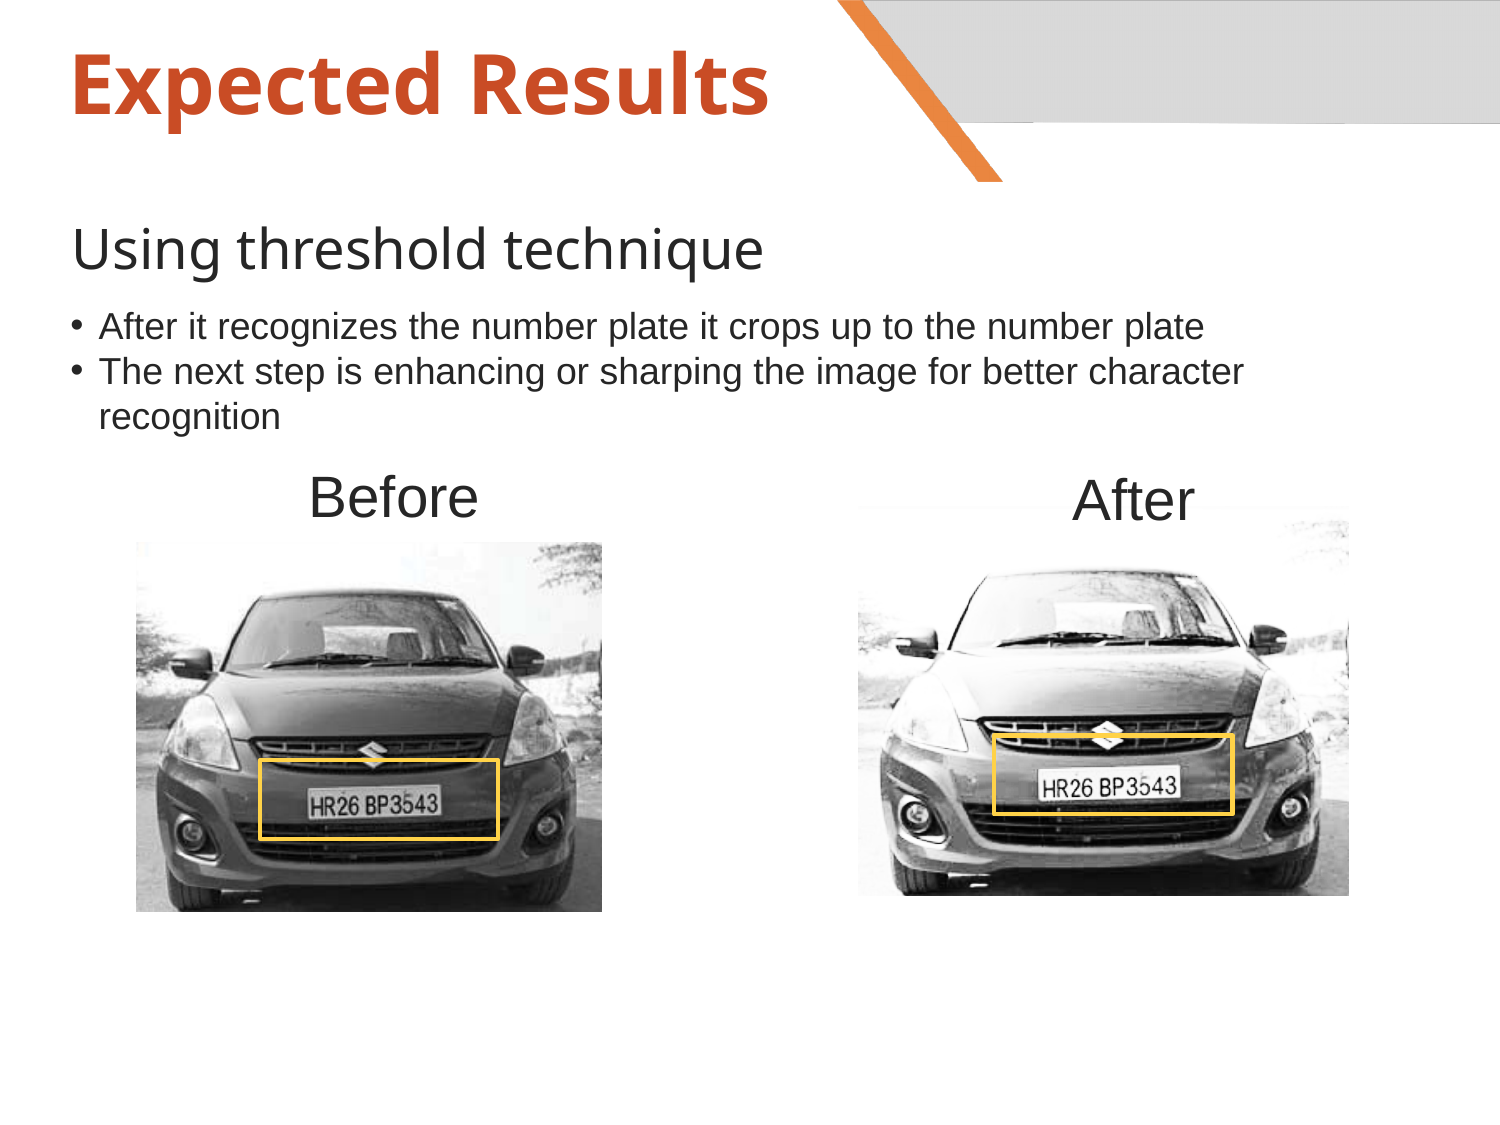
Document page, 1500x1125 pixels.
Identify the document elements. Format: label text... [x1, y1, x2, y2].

text_box Using threshold technique [71, 213, 1445, 281]
text_box Before [293, 451, 521, 529]
text_box After it recognizes the number plate it crops up to the number plate The next step is enhancing or sharping the image for better character recognition [55, 294, 1405, 445]
text_box Expected Results [53, 23, 804, 139]
picture [837, 0, 1500, 182]
picture [135, 541, 603, 912]
picture [857, 501, 1350, 896]
text_box After [1057, 454, 1285, 489]
